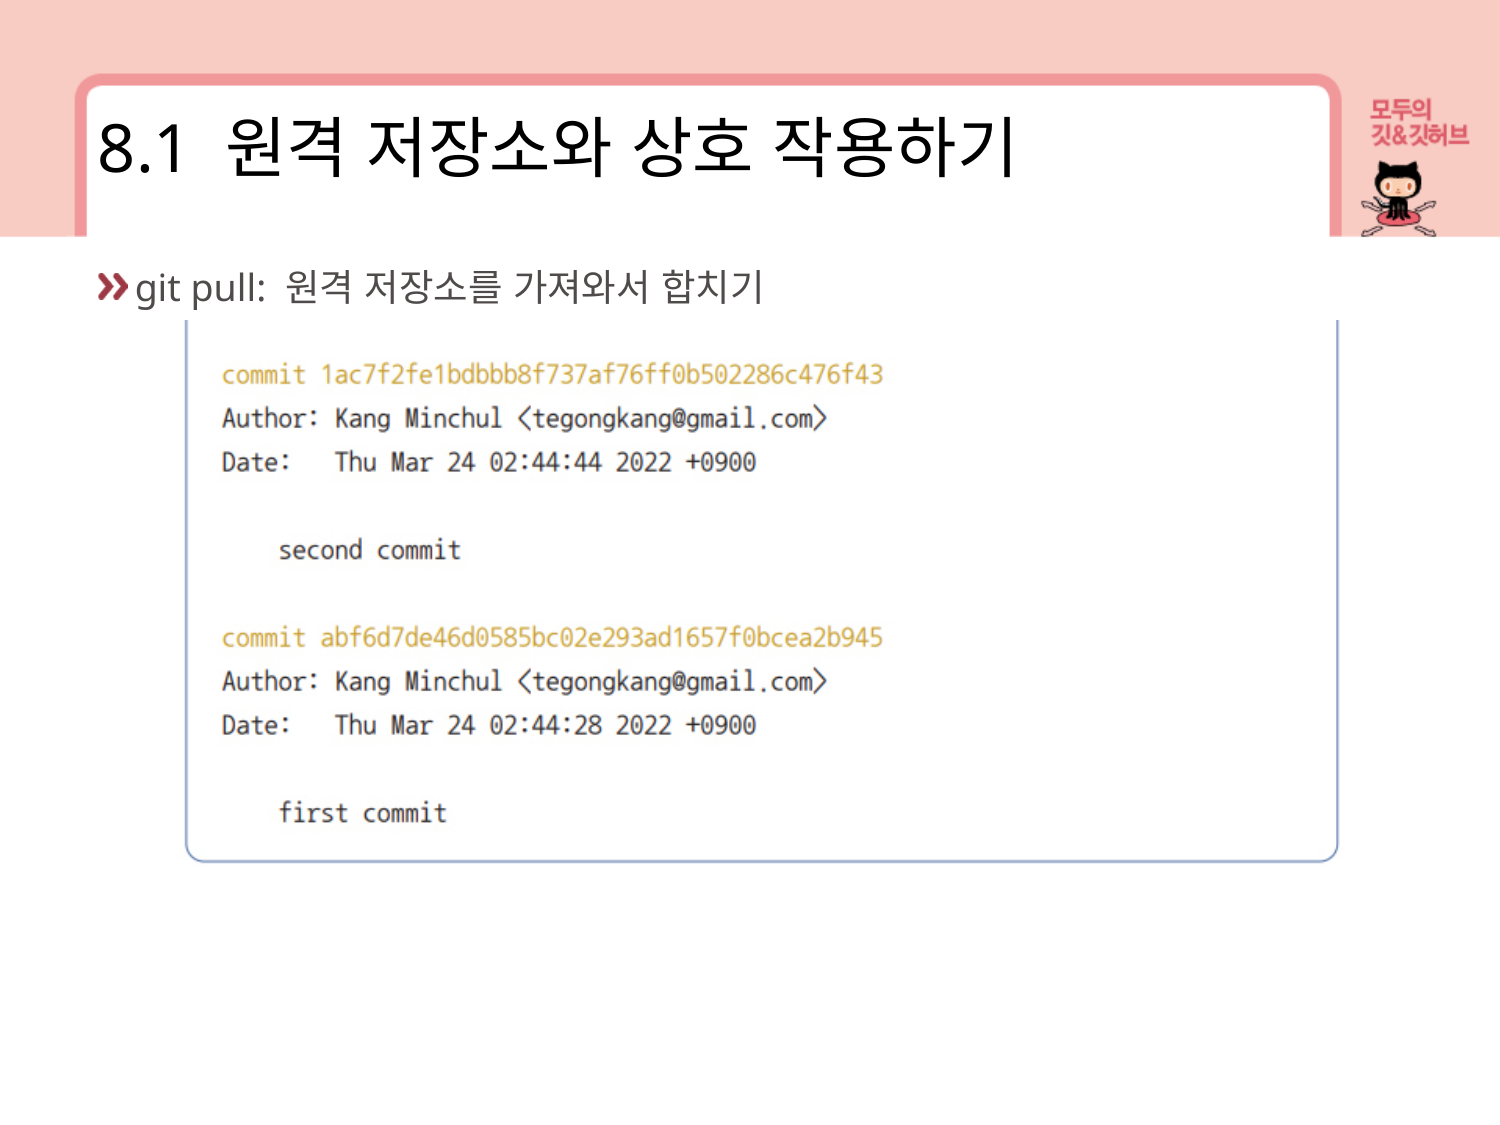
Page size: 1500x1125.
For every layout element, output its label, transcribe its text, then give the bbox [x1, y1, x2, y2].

text_box 8.1 원격 저장소와 상호 작용하기 [82, 61, 1413, 193]
picture [0, 0, 1500, 1125]
text_box git pull: 원격 저장소를 가져와서 합치기 [82, 252, 1413, 1067]
